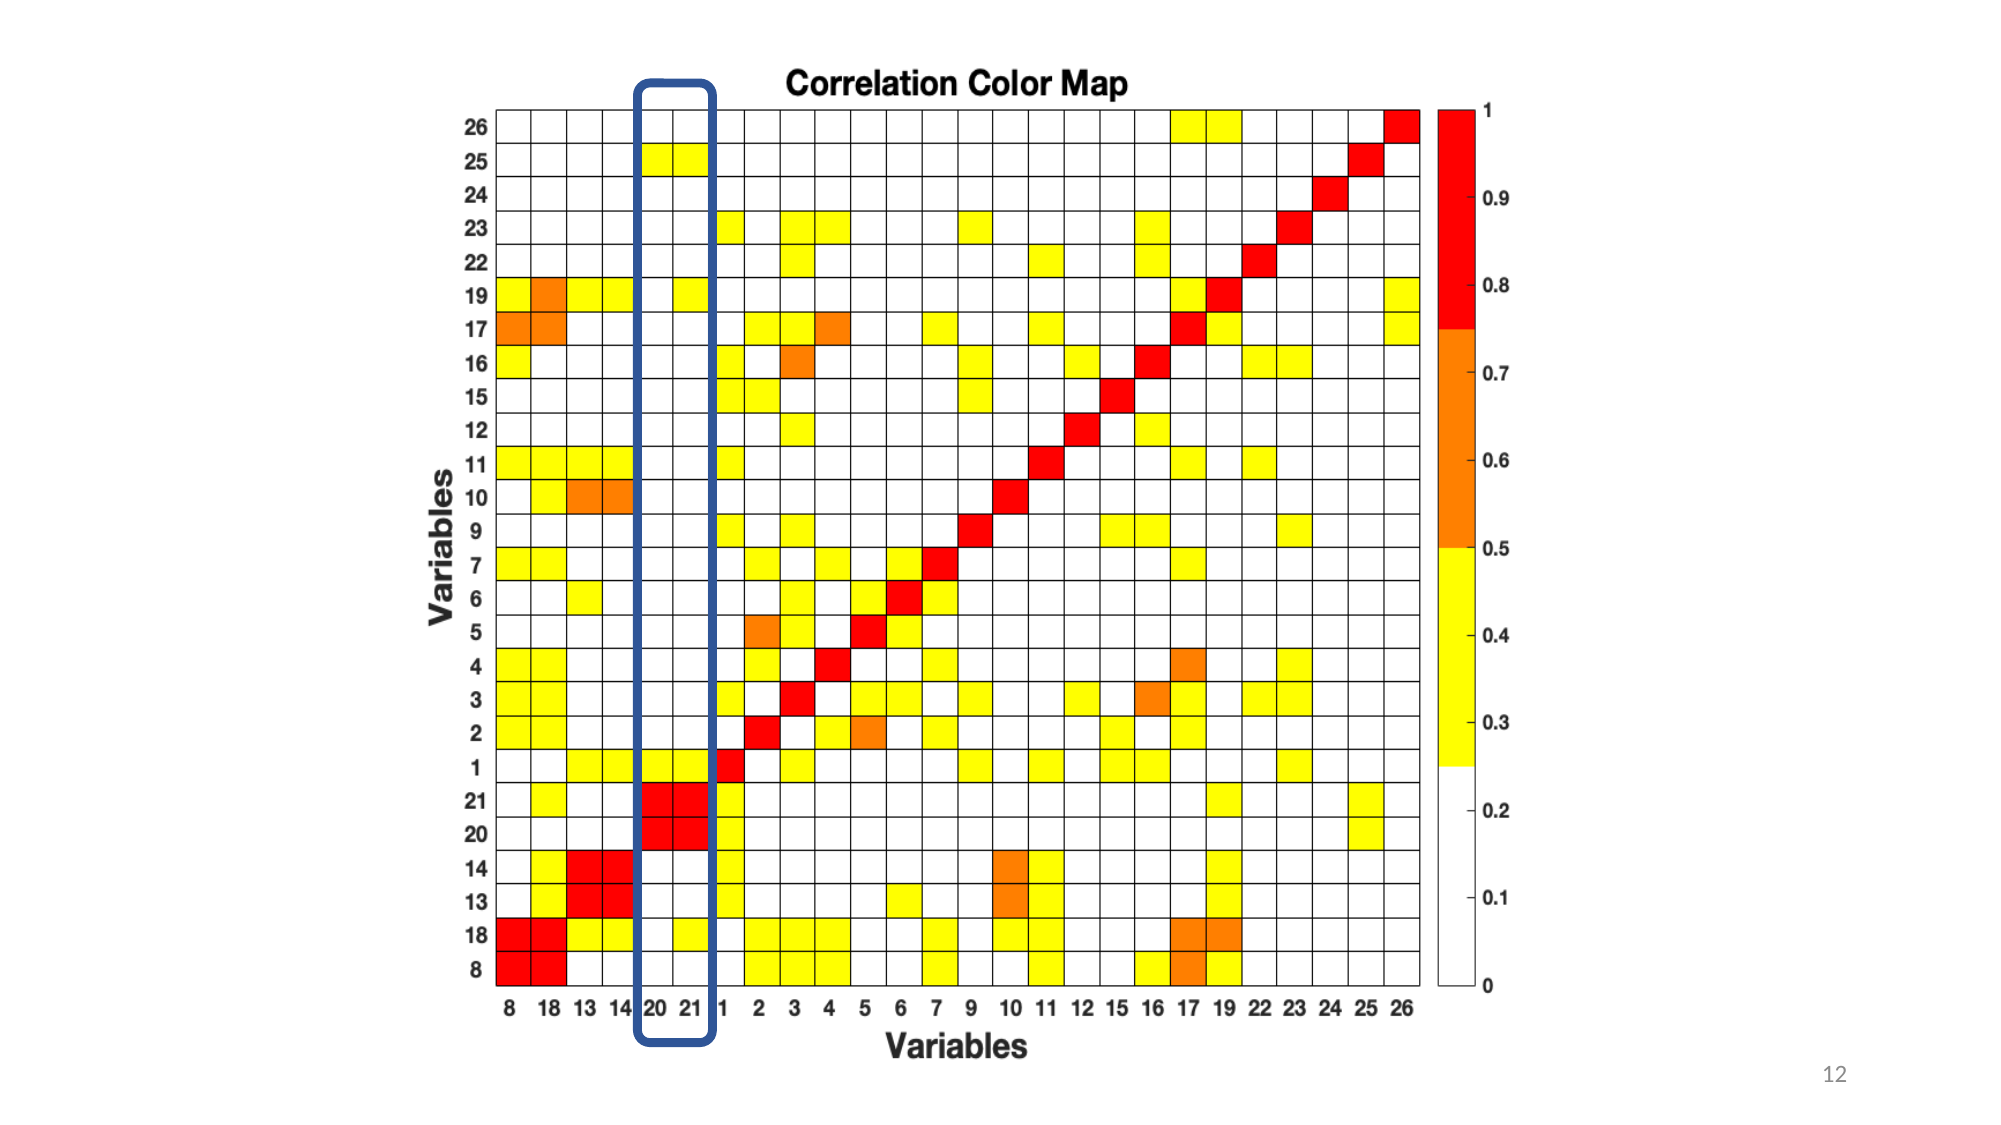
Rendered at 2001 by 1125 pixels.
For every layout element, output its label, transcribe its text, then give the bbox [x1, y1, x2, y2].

slide_number 7 [1634, 1042, 1863, 1103]
picture [341, 29, 1634, 1103]
